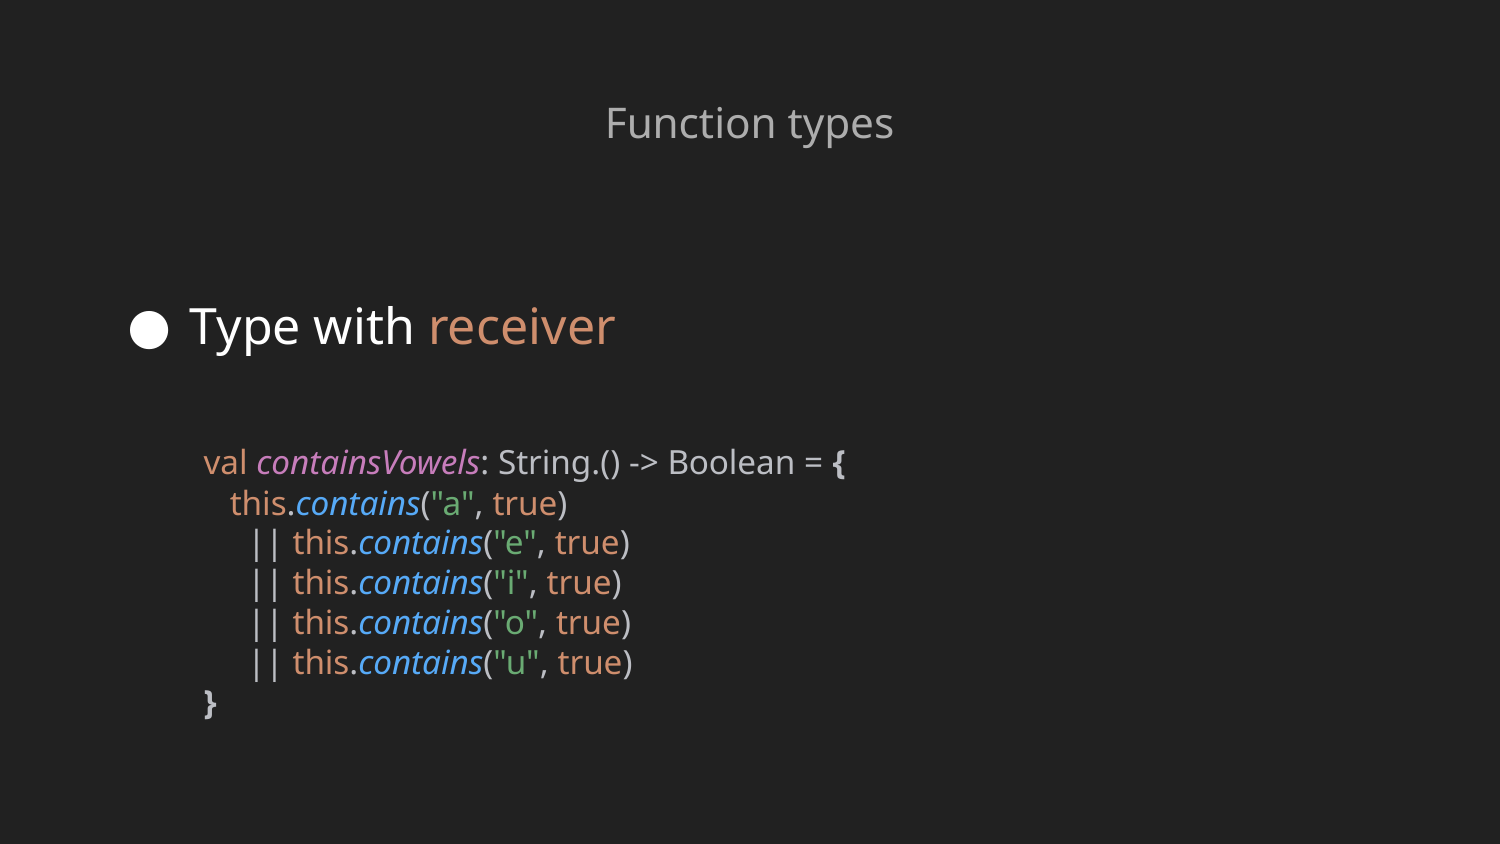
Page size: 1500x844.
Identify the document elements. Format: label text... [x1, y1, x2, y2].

text_box Type with receiver [99, 270, 1401, 376]
subtitle Function types [427, 91, 1072, 152]
text_box val containsVowels: String.() -> Boolean = { this.contains("a", true) || this.contains("e", true) || this.contains("i", true) || this.contains("o", true) || this.contains("u", true) } [188, 426, 1199, 776]
